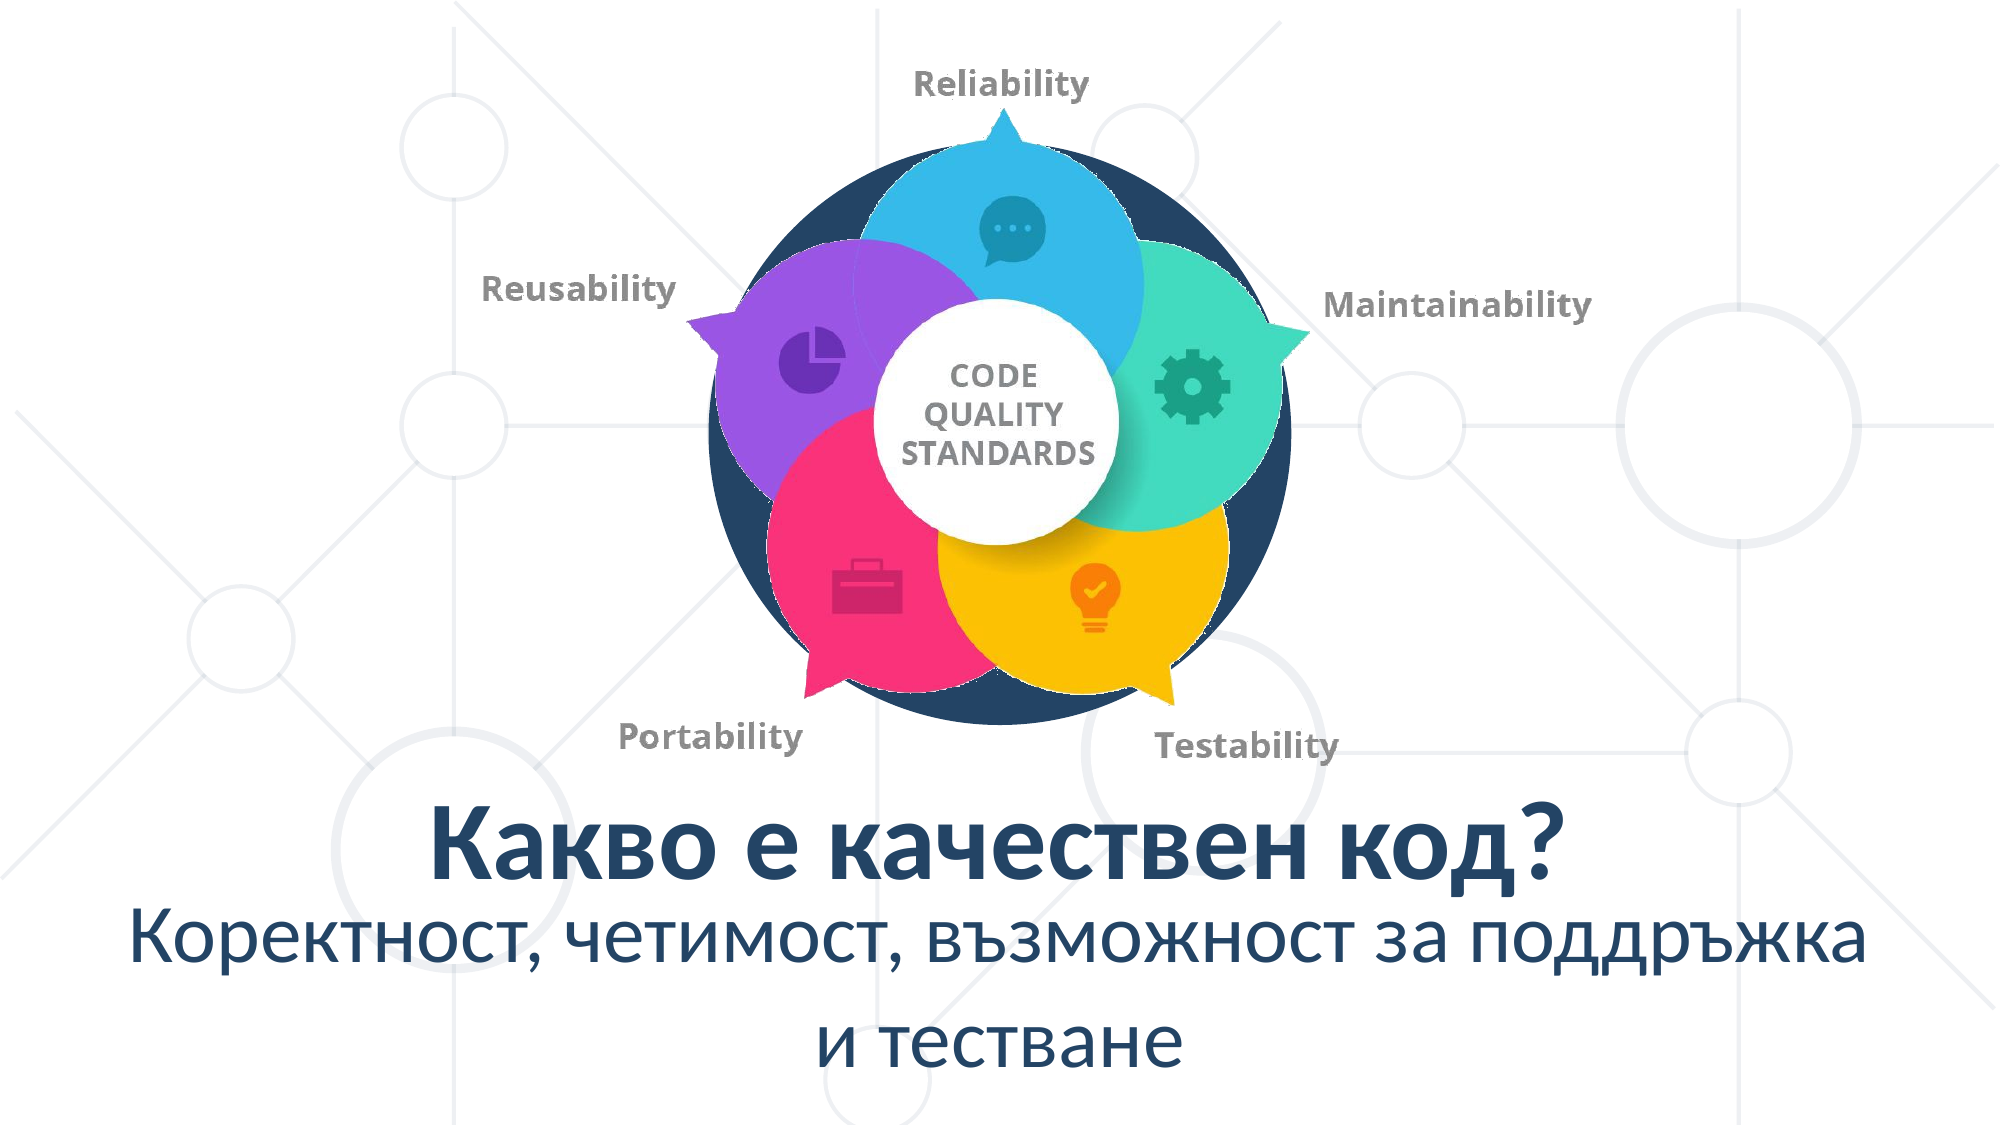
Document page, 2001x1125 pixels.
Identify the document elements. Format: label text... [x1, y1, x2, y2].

picture [479, 64, 1592, 768]
subtitle Коректност, четимост, възможност за поддръжка и тестване [100, 916, 1900, 1043]
title Какво е качествен код? [100, 771, 1900, 898]
